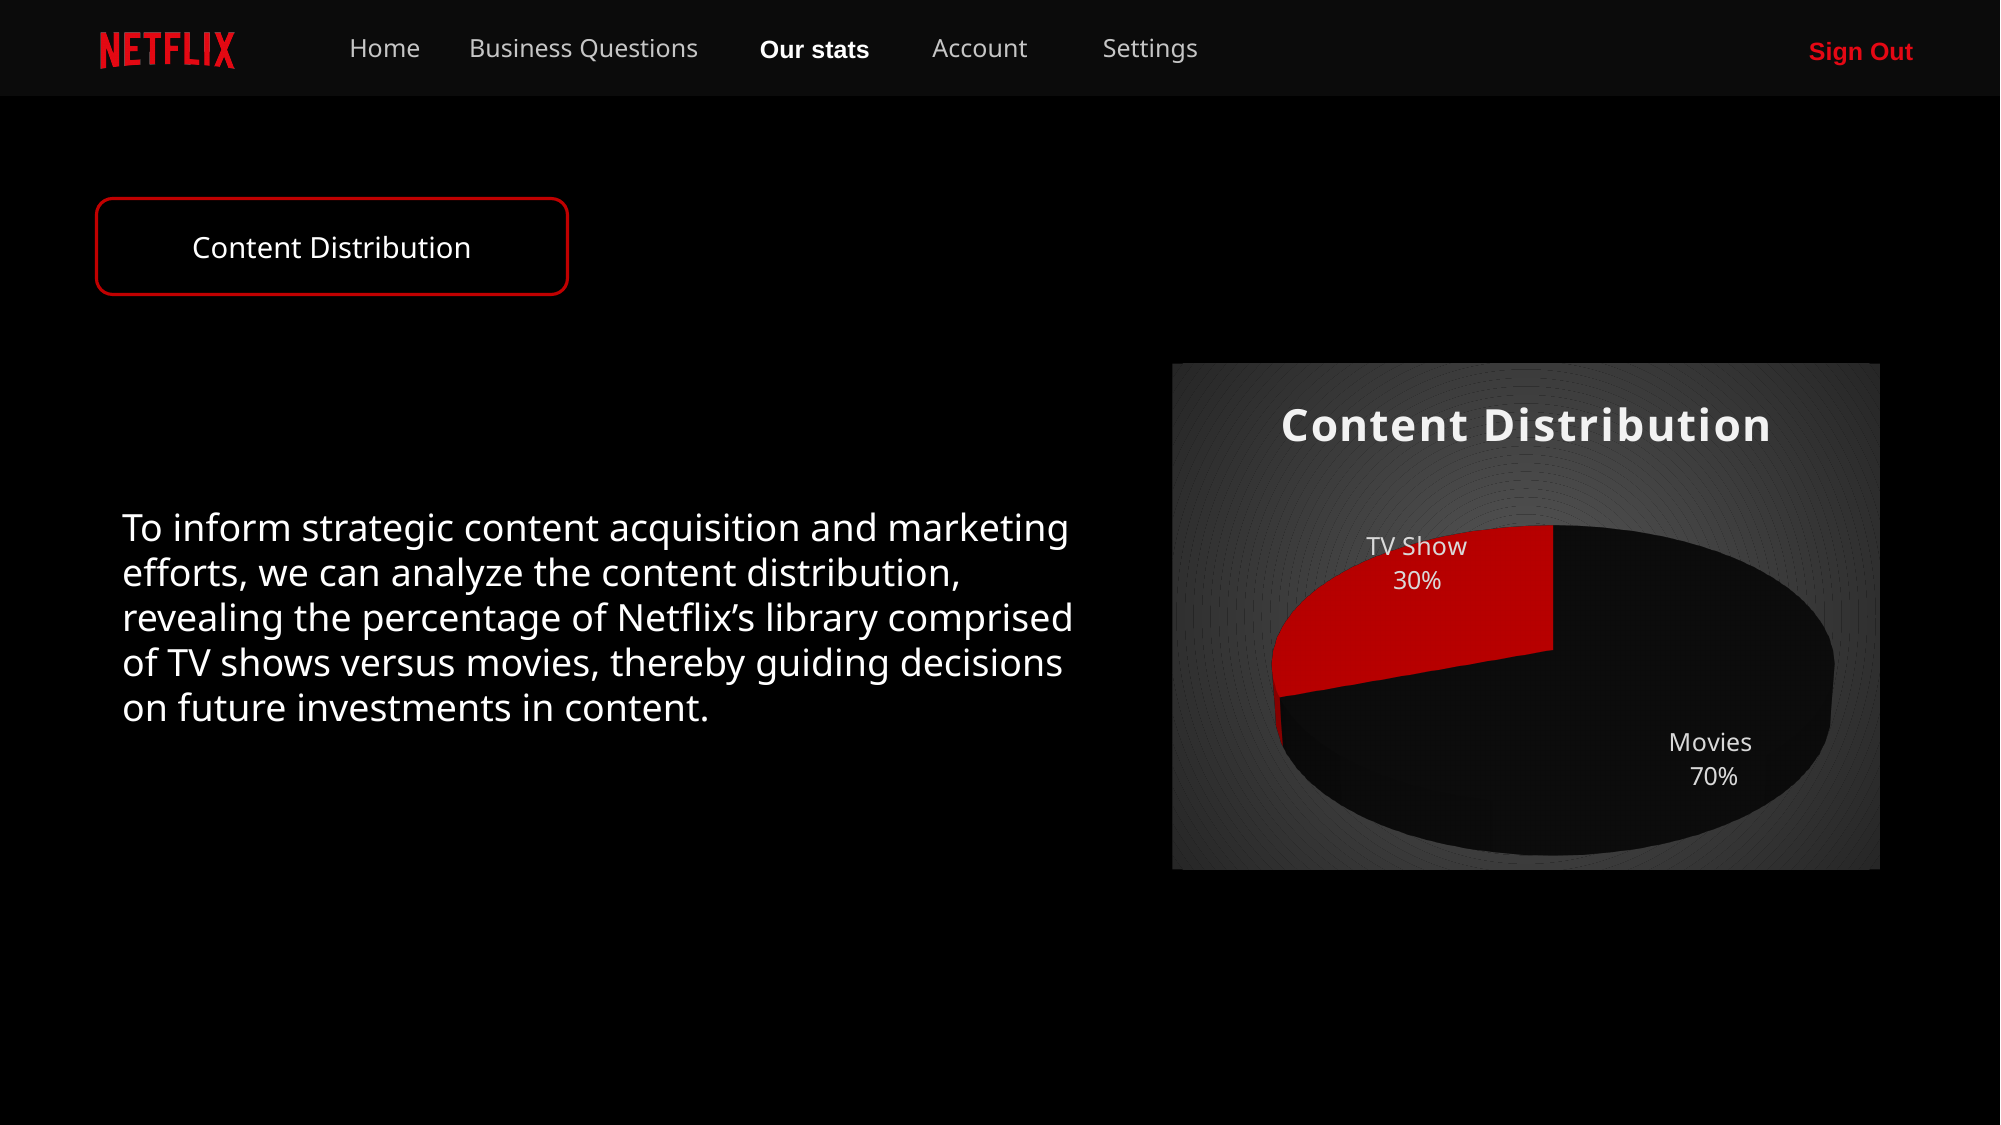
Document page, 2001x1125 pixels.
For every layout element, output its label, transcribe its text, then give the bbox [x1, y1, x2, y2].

picture [95, 28, 239, 73]
text_box Content Distribution [94, 196, 570, 297]
text_box [0, 0, 2000, 97]
text_box Our stats [751, 26, 924, 72]
text_box To inform strategic content acquisition and marketing efforts, we can analyze the content distribution, revealing the percentage of Netflix’s library comprised of TV shows versus movies, thereby guiding decisions on future investments in content. [84, 395, 1116, 838]
text_box Account [917, 25, 1044, 70]
text_box Sign Out [1794, 27, 1936, 73]
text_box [334, 24, 751, 72]
chart [1171, 363, 1881, 870]
text_box Settings [1088, 24, 1215, 70]
